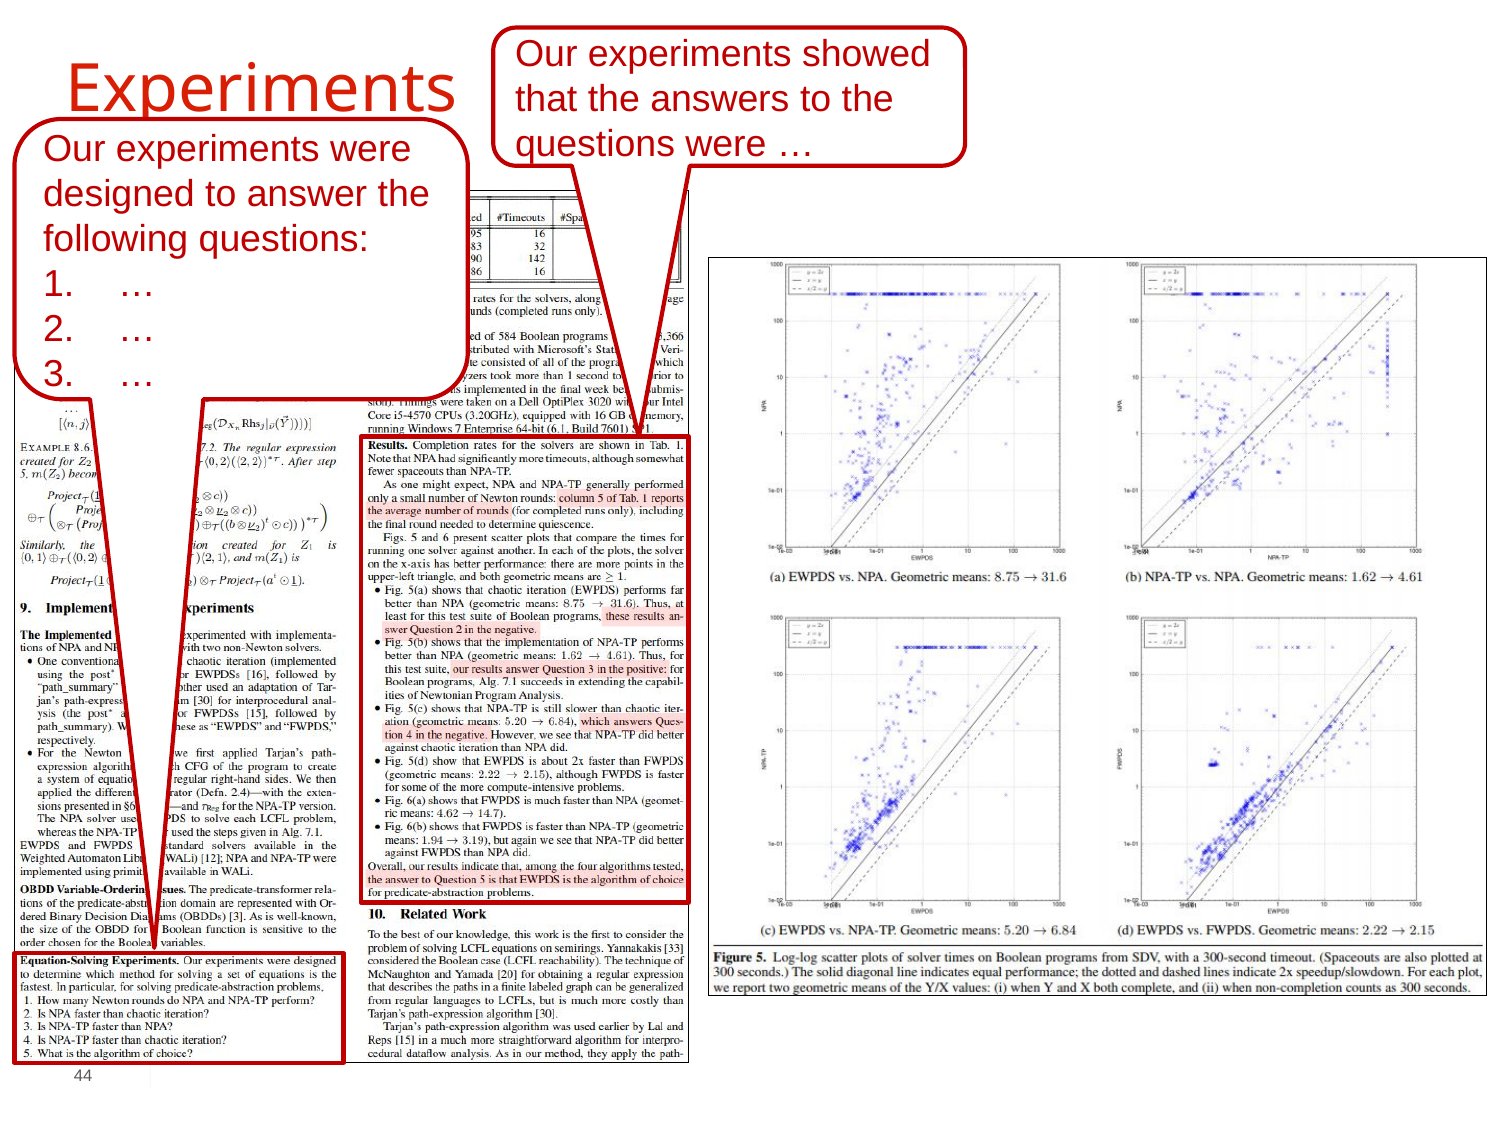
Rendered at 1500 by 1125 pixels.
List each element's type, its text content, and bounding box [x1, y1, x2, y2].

text_box Our experiments were designed to answer the following questions: … … … [14, 118, 468, 189]
title Experiments [689, 37, 1463, 175]
slide_number 44 [49, 1071, 101, 1101]
picture [708, 257, 1487, 996]
picture [14, 189, 689, 1064]
title Experiments [50, 37, 573, 175]
text_box Our experiments showed that the answers to the questions were … [493, 27, 966, 188]
